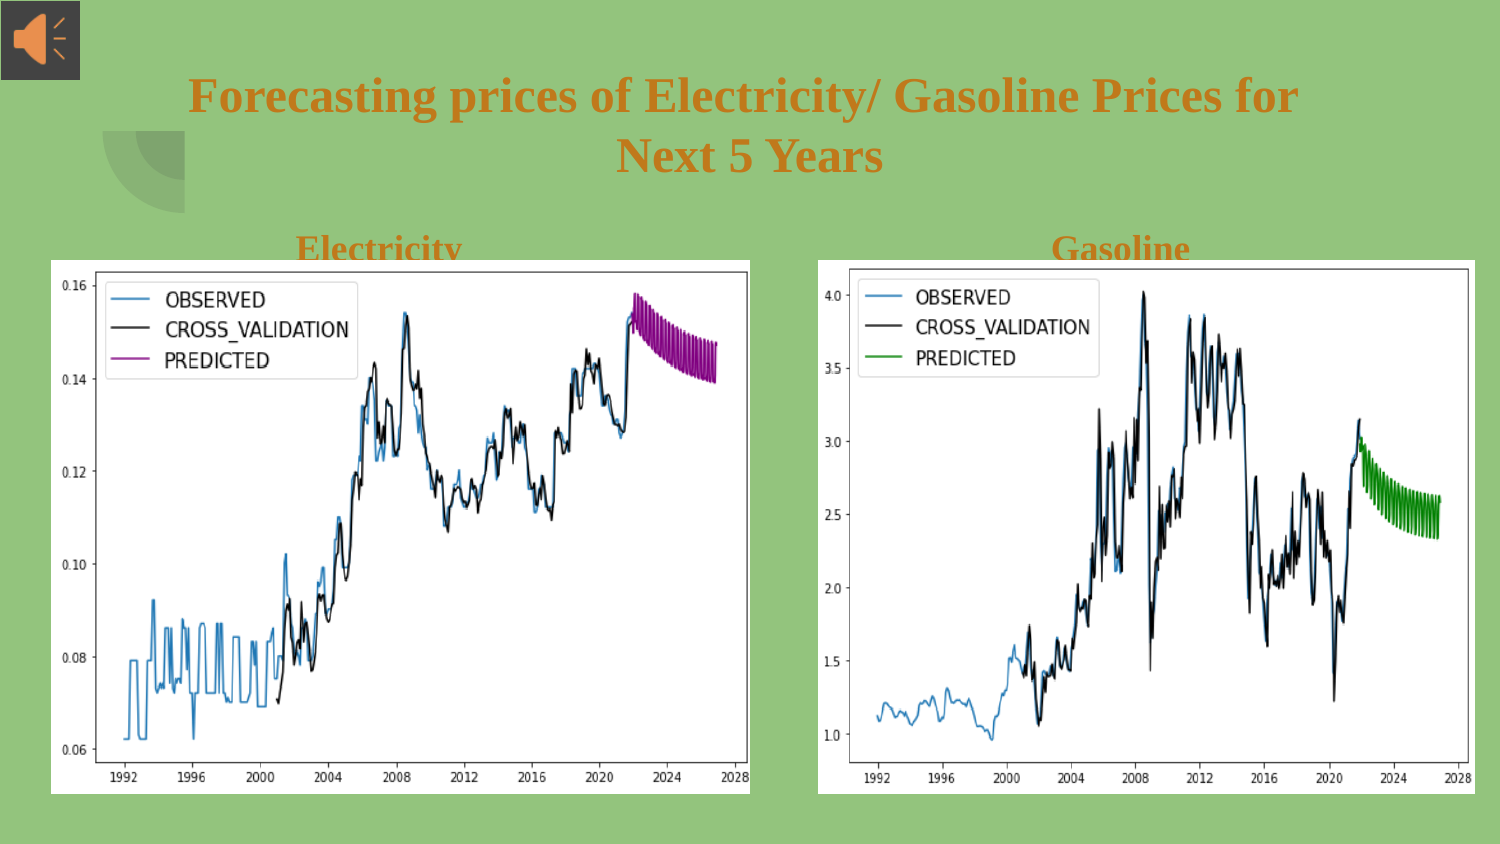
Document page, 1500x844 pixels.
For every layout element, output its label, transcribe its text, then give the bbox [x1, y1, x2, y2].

picture [818, 260, 1476, 794]
picture [0, 0, 82, 82]
picture [50, 260, 751, 794]
title Forecasting prices of Electricity/ Gasoline Prices for Next 5 Years [51, 47, 1449, 182]
list Electricity [51, 201, 708, 258]
list Gasoline [792, 201, 1449, 277]
